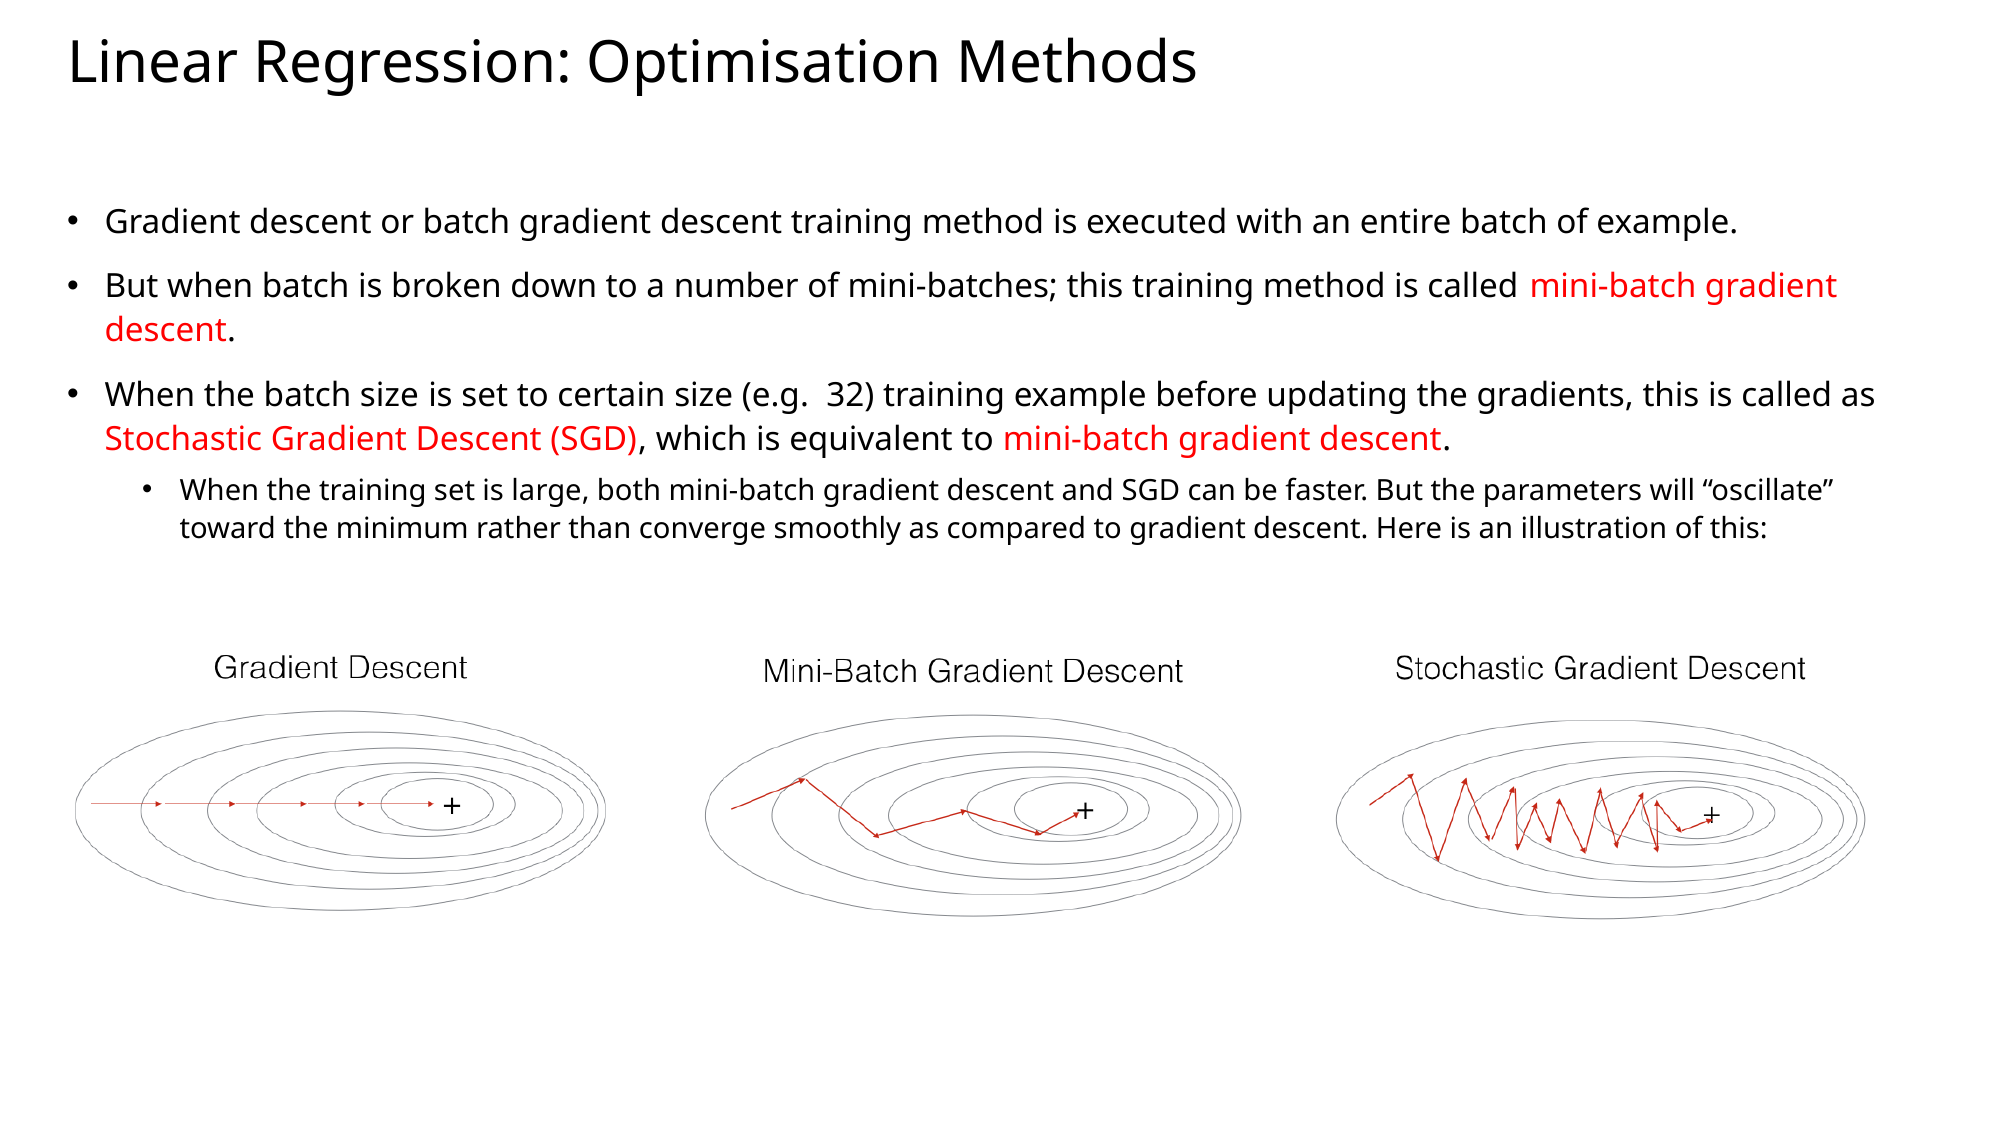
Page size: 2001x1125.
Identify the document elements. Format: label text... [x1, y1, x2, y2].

picture [1320, 619, 1881, 937]
picture [58, 618, 620, 937]
picture [689, 630, 1261, 939]
title Linear Regression: Optimisation Methods [52, 15, 1953, 112]
